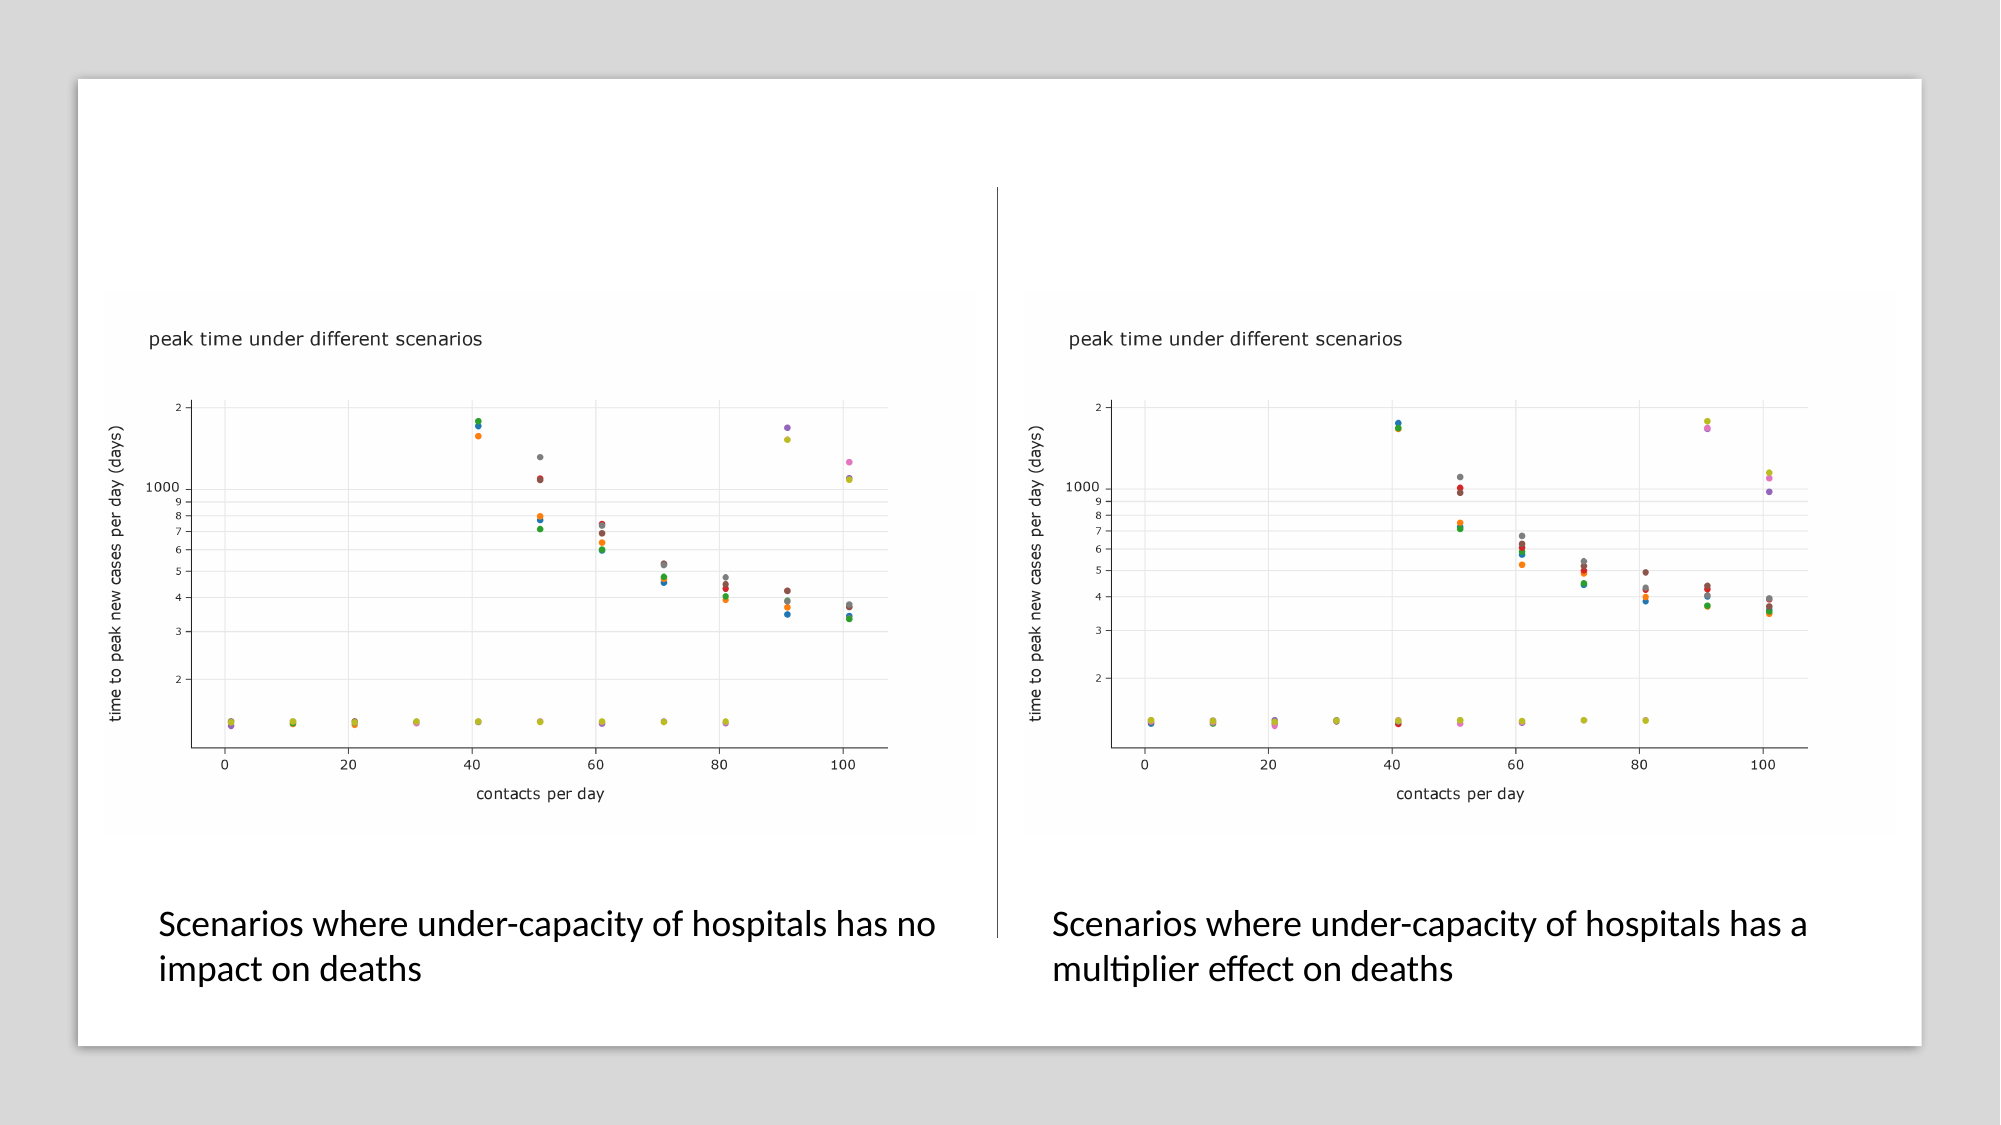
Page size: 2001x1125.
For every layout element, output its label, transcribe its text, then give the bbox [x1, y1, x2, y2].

picture [105, 290, 975, 834]
picture [1025, 290, 1895, 834]
text_box [77, 78, 1923, 1047]
text_box Scenarios where under-capacity of hospitals has no impact on deaths [143, 891, 960, 997]
text_box Scenarios where under-capacity of hospitals has a multiplier effect on deaths [1037, 891, 1853, 997]
text_box [0, 0, 2000, 1125]
